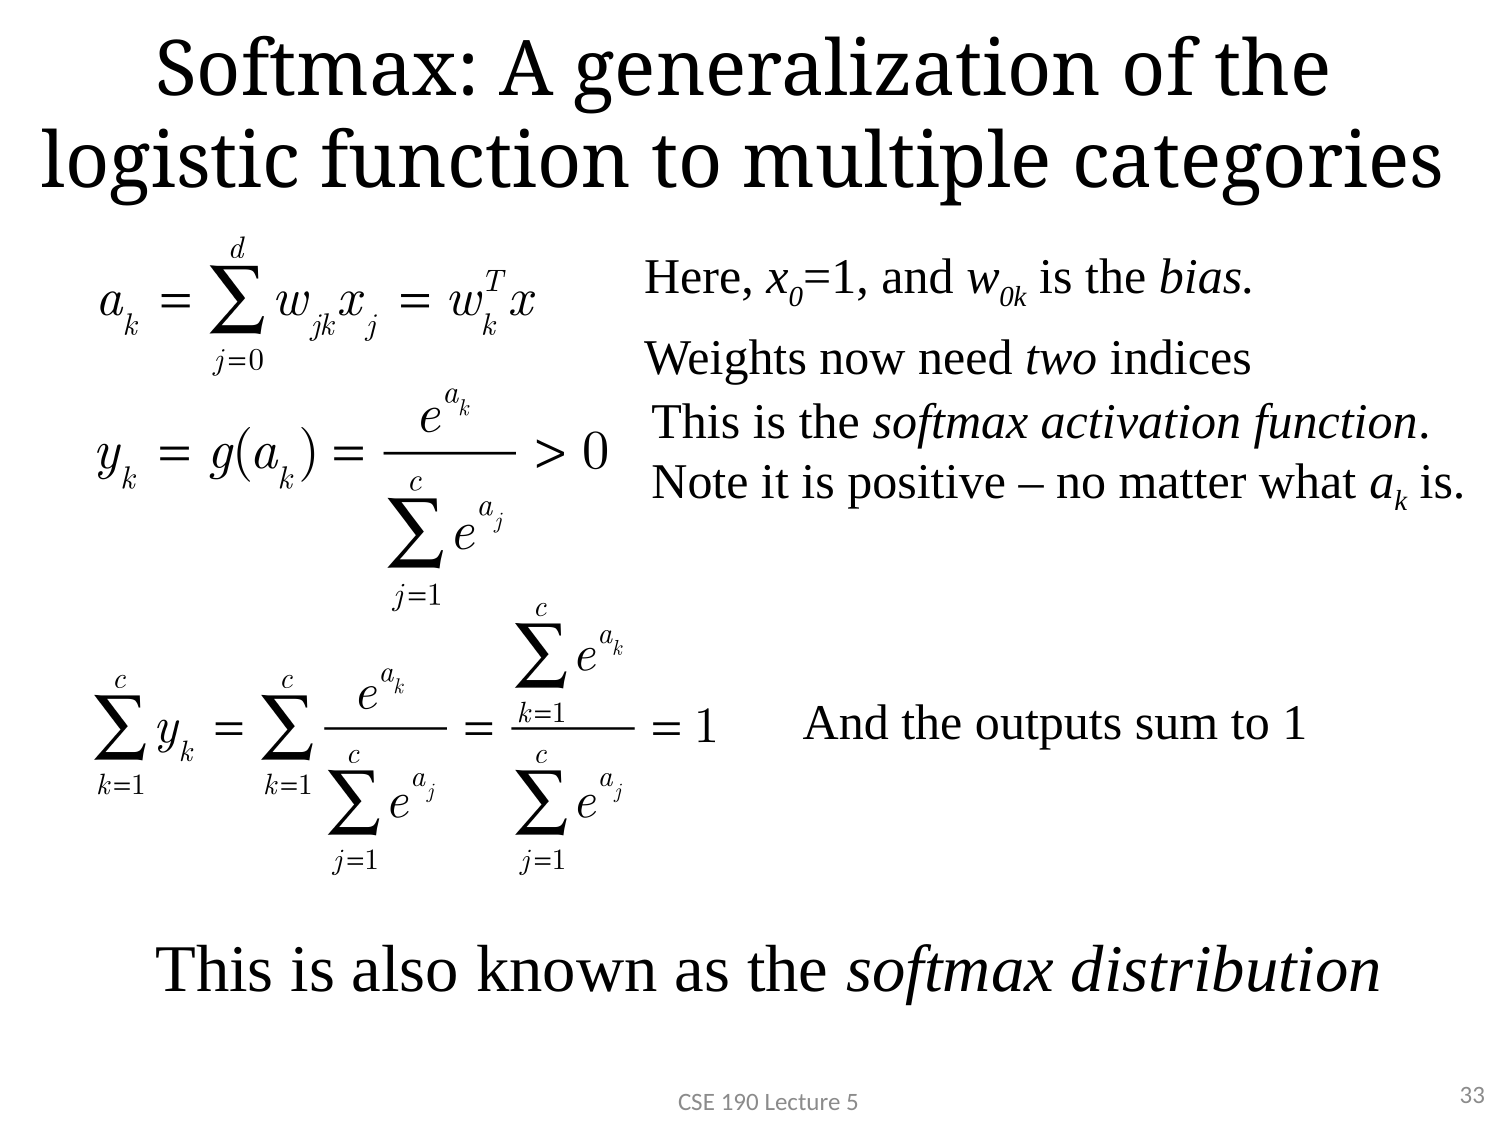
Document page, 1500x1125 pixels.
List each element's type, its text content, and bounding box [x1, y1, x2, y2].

footer CSE 190 Lecture 5 [612, 1075, 925, 1125]
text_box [86, 216, 1500, 886]
title Softmax: A generalization of the logistic function to multiple categories [12, 4, 1475, 218]
text_box This is also known as the softmax distribution [140, 917, 1438, 1013]
slide_number 33 [1437, 1062, 1500, 1125]
